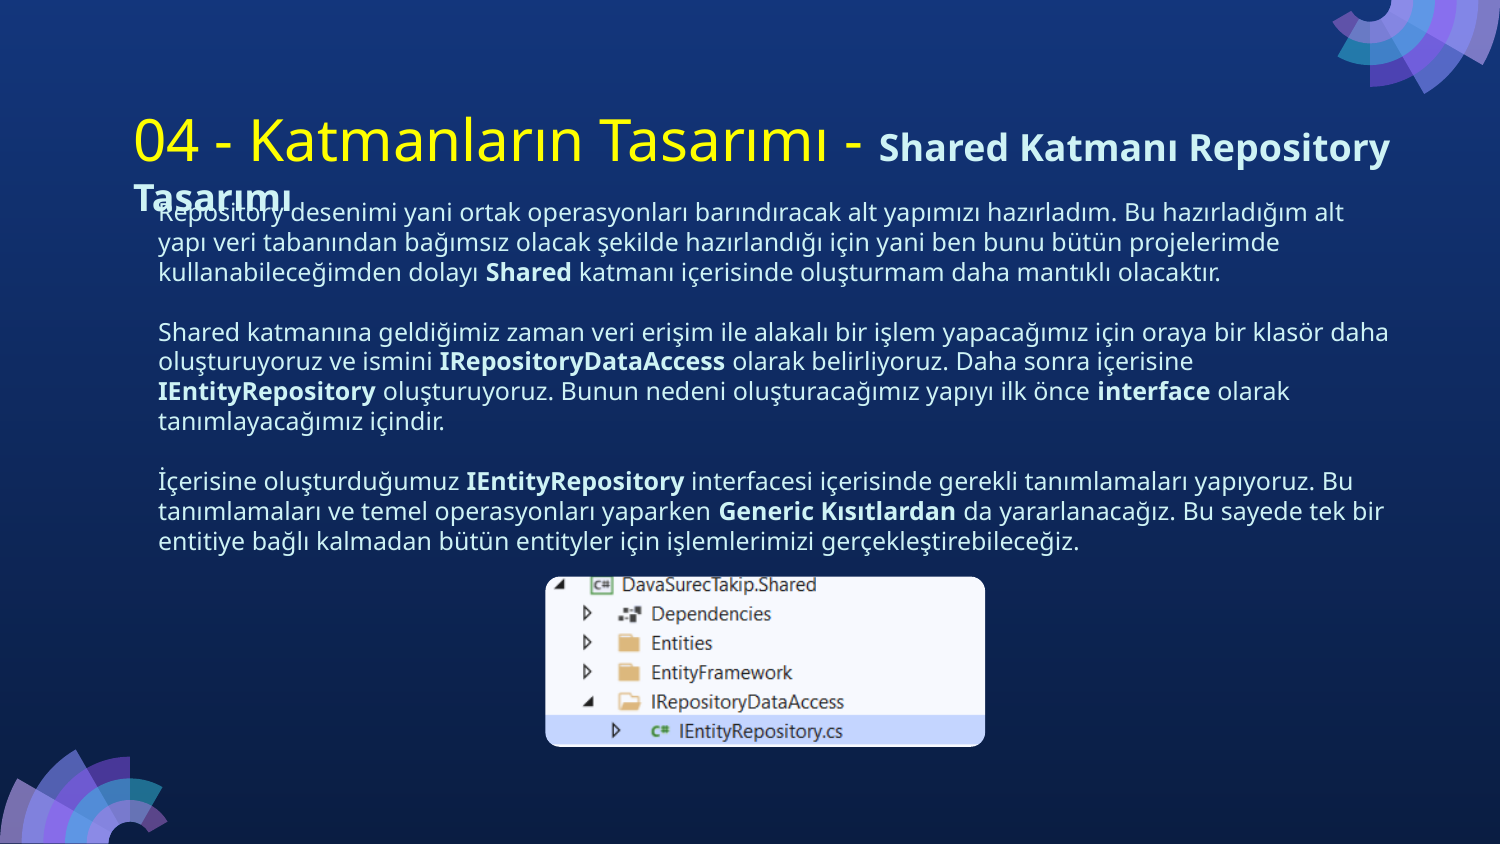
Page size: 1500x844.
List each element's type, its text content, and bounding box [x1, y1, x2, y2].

title 04 - Katmanların Tasarımı - Shared Katmanı Repository Tasarımı [118, 88, 1413, 188]
list Repository desenimi yani ortak operasyonları barındıracak alt yapımızı hazırladım. Bu hazırladığım alt yapı veri tabanından bağımsız olacak şekilde hazırlandığı için yani ben bunu bütün projelerimde kullanabileceğimden dolayı Shared katmanı içerisinde oluşturmam daha mantıklı olacaktır. Shared katmanına geldiğimiz zaman veri erişim ile alakalı bir işlem yapacağımız için oraya bir klasör daha oluşturuyoruz ve ismini IRepositoryDataAccess olarak belirliyoruz. Daha sonra içerisine IEntityRepository oluşturuyoruz. Bunun nedeni oluşturacağımız yapıyı ilk önce interface olarak tanımlayacağımız içindir. İçerisine oluşturduğumuz IEntityRepository interfacesi içerisinde gerekli tanımlamaları yapıyoruz. Bu tanımlamaları ve temel operasyonları yaparken Generic Kısıtlardan da yararlanacağız. Bu sayede tek bir entitiye bağlı kalmadan bütün entityler için işlemlerimizi gerçekleştirebileceğiz. [118, 188, 1413, 560]
text_box [545, 576, 986, 747]
